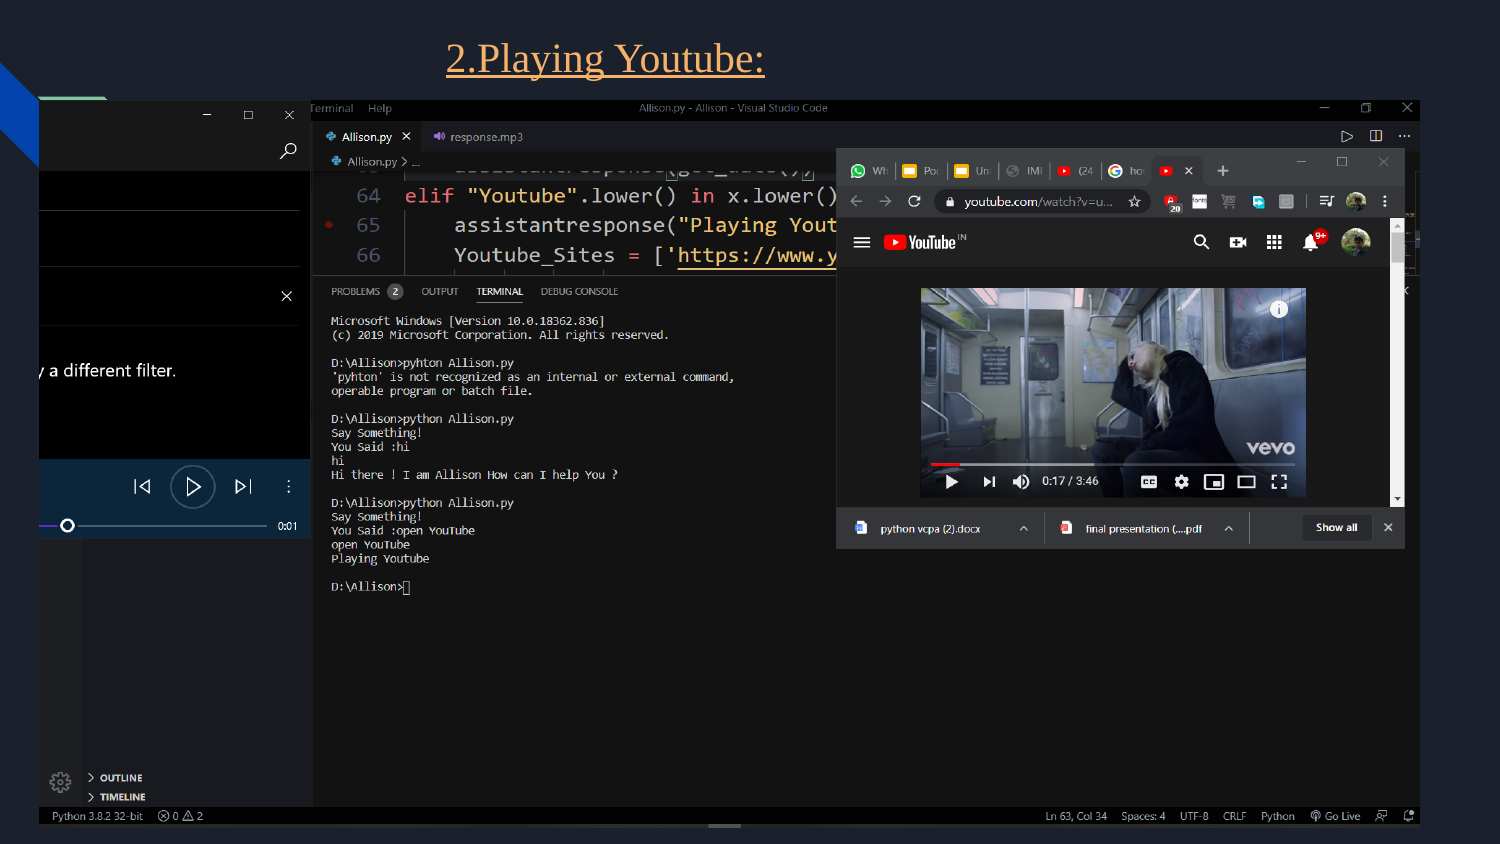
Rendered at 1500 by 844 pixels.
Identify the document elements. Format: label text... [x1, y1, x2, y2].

picture [39, 99, 1420, 828]
title 2.Playing Youtube: [205, 16, 1300, 98]
